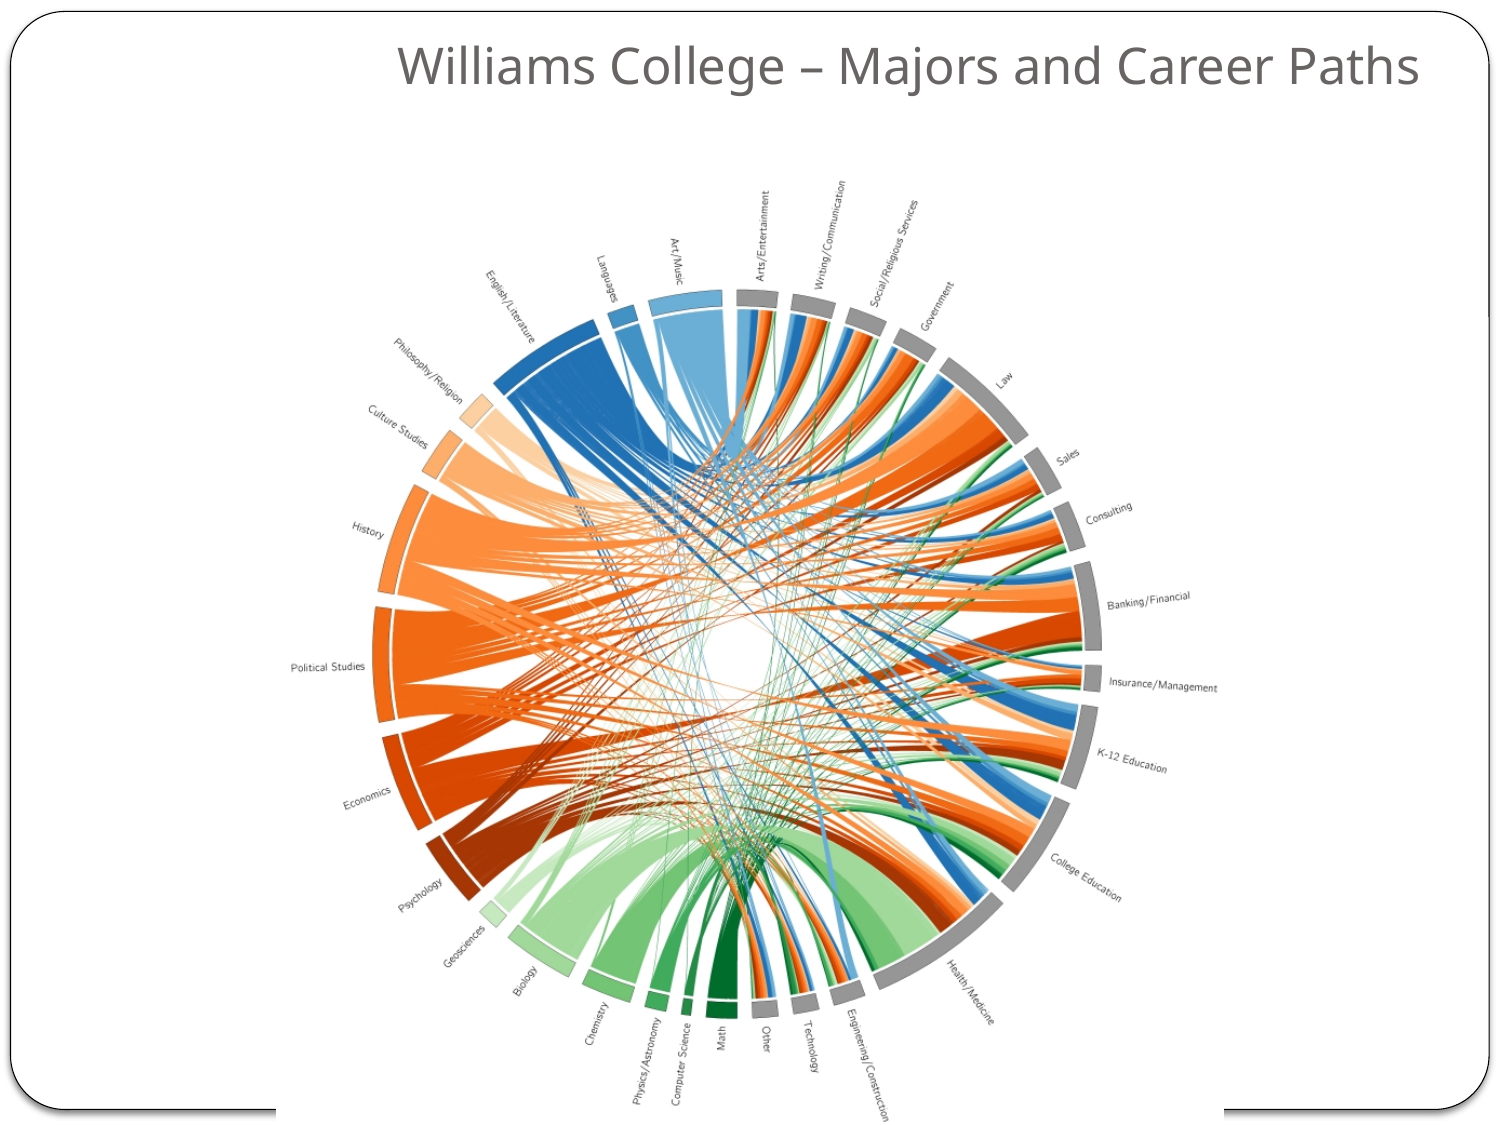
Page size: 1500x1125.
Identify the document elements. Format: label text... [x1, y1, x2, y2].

title Williams College – Majors and Career Paths [312, 24, 1436, 110]
picture [276, 172, 1224, 1125]
